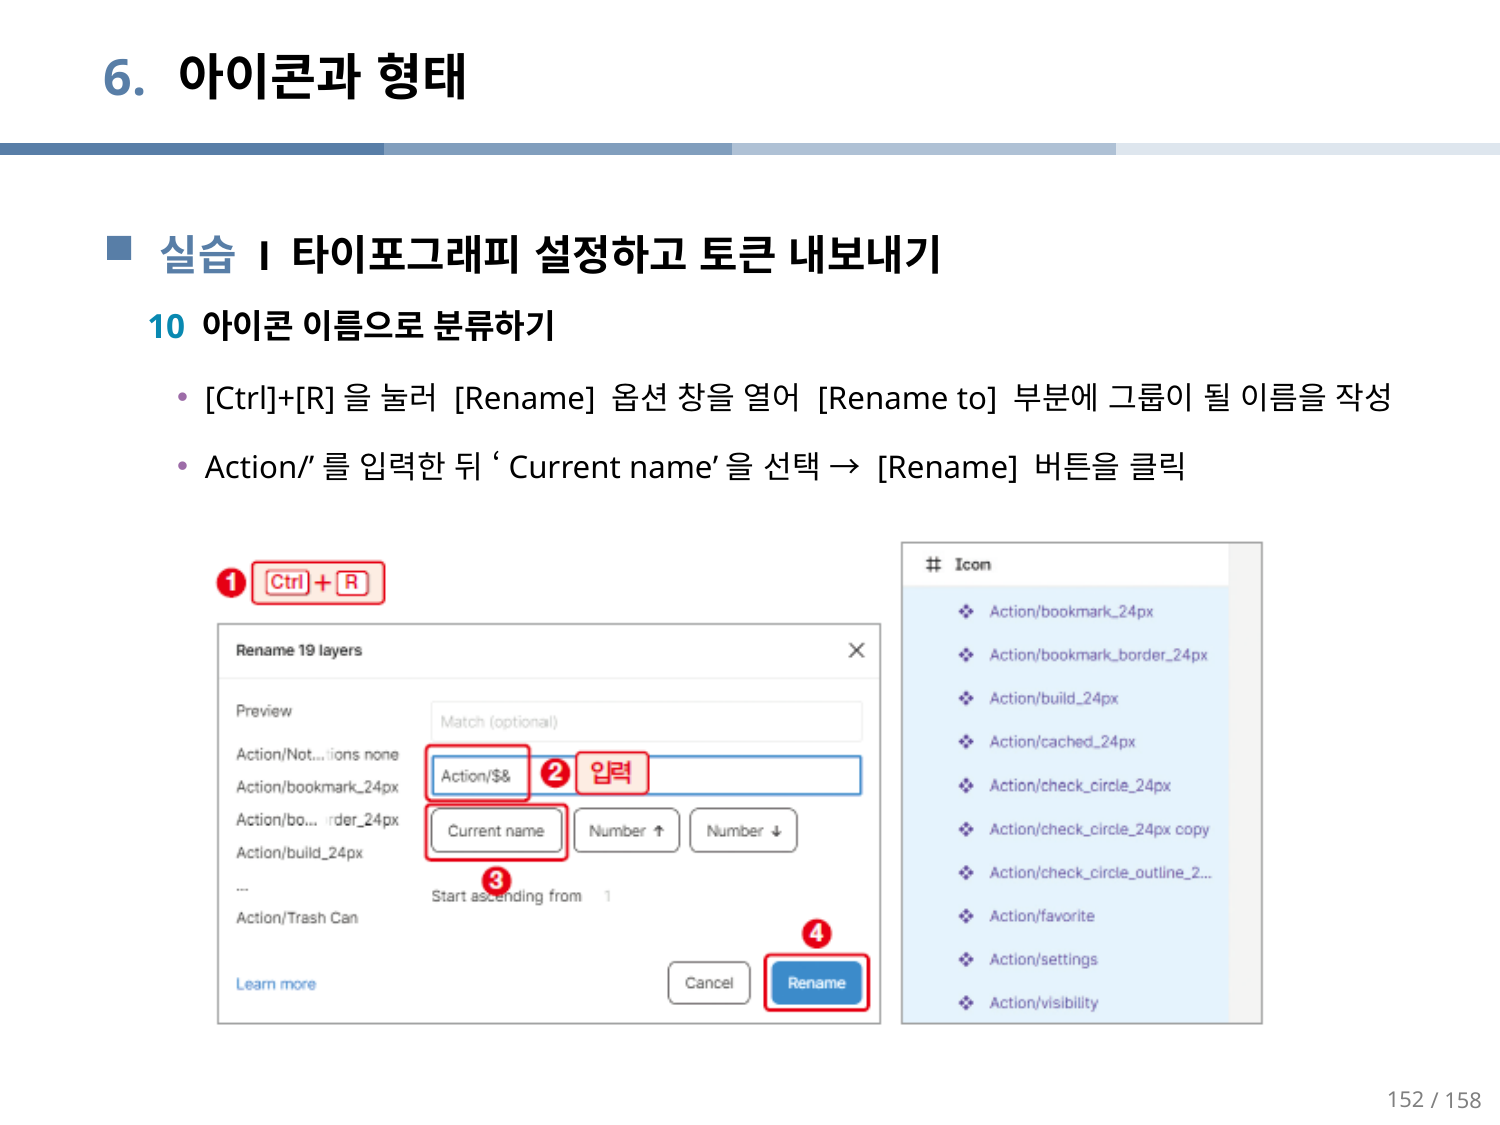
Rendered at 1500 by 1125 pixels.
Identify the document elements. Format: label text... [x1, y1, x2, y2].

picture [194, 514, 1294, 1053]
text_box 실습 I 타이포그래피 설정하고 토큰 내보내기 10 아이콘 이름으로 분류하기 [Ctrl]+[R]을 눌러 [Rename] 옵션 창을 열어 [Rename to] 부분에 그룹이 될 이름을 작성 Action/’를 입력한 뒤 ‘Current name’을 선택 → [Rename] 버튼을 클릭 [88, 196, 1436, 1083]
title 아이콘과 형태 [88, 30, 1211, 121]
